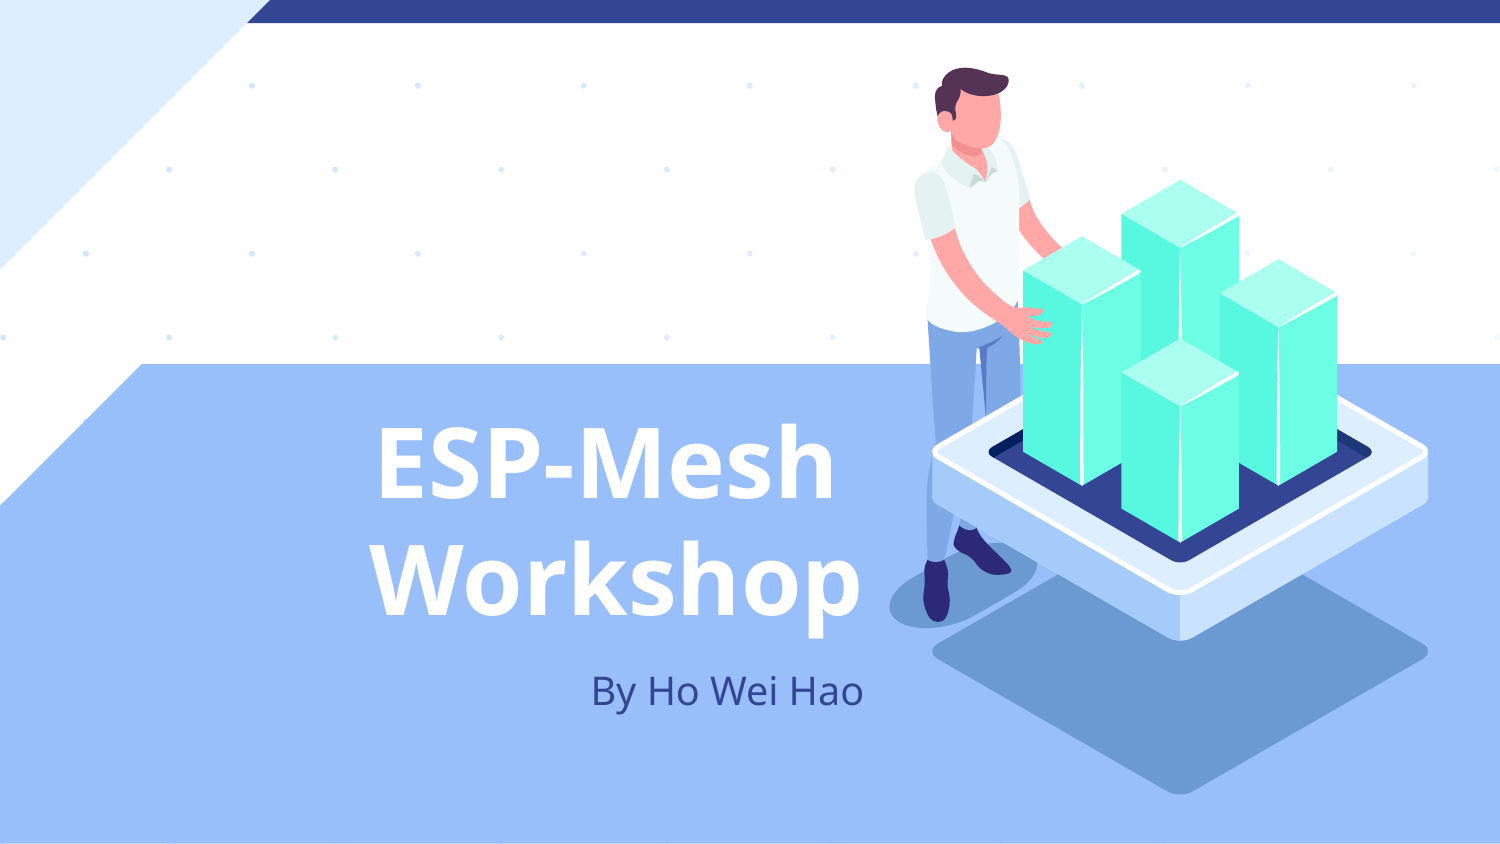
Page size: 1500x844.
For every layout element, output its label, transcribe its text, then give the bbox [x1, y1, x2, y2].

title ESP-Mesh Workshop [108, 402, 876, 650]
subtitle By Ho Wei Hao [108, 650, 876, 729]
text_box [881, 67, 1430, 795]
